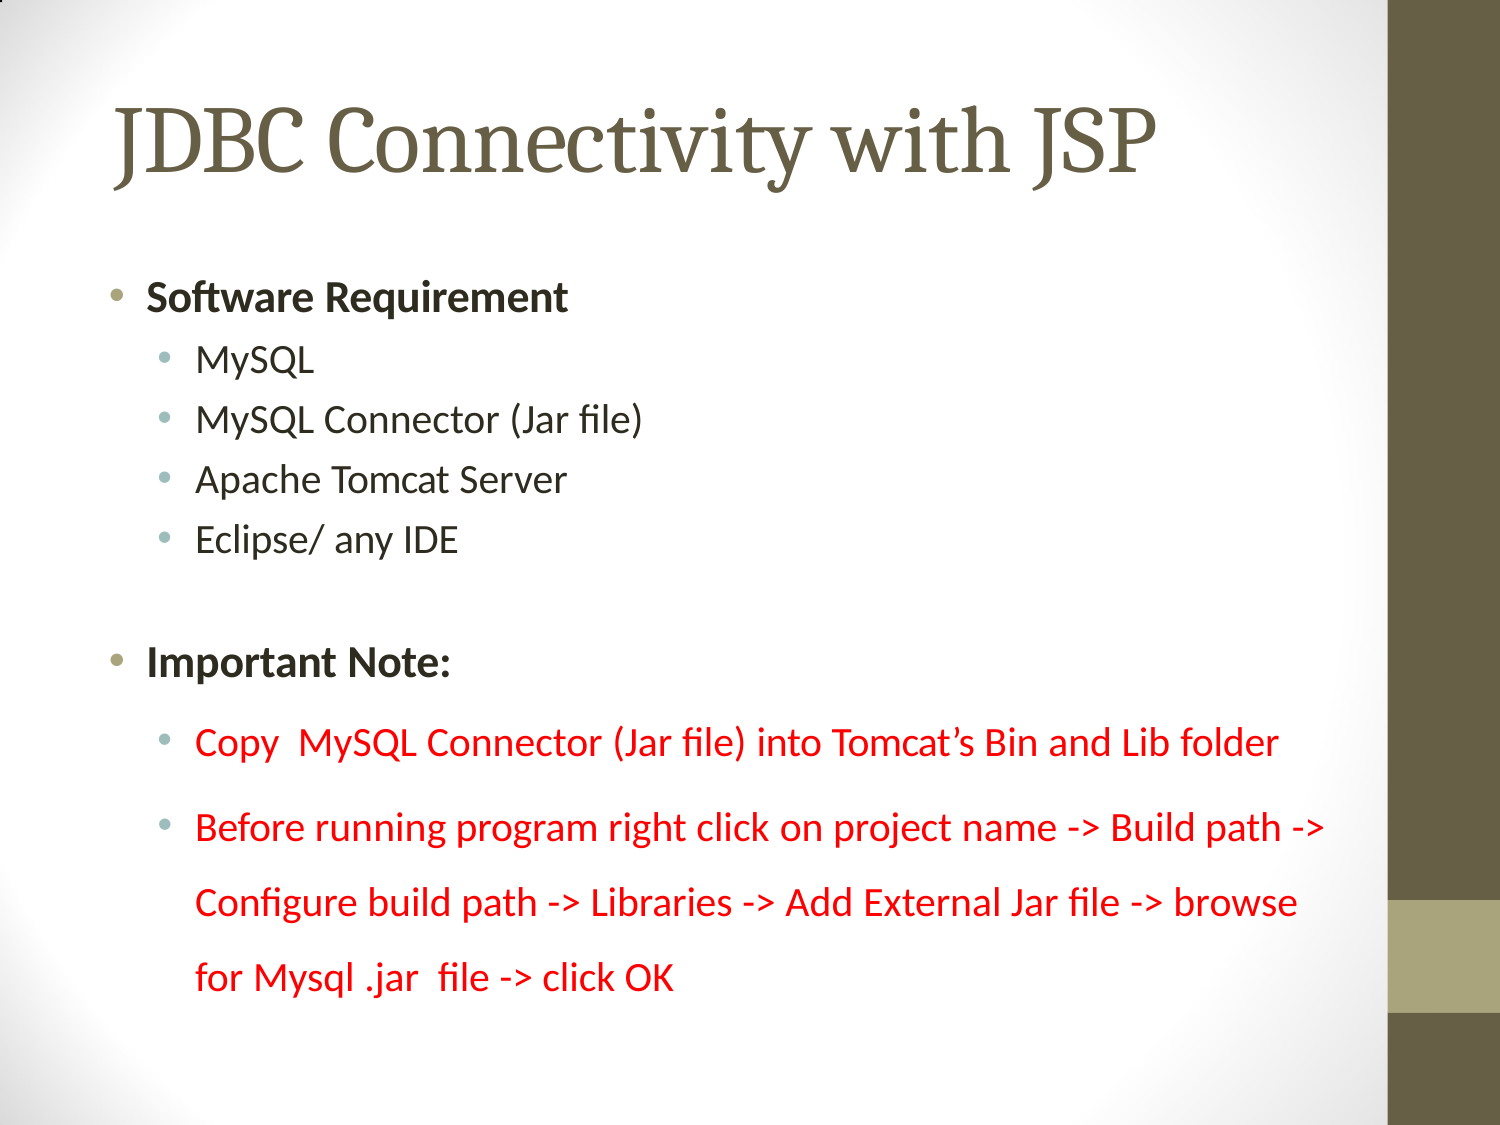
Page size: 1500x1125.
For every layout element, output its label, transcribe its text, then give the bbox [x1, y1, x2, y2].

picture [0, 0, 1387, 1125]
text_box Software Requirement MySQL MySQL Connector (Jar file) Apache Tomcat Server Eclipse/ any IDE Important Note: Copy MySQL Connector (Jar file) into Tomcat’s Bin and Lib folder Before running program right click on project name -> Build path -> Configure build path -> Libraries -> Add External Jar file -> browse for Mysql .jar file -> click OK [106, 253, 1347, 1000]
title JDBC Connectivity with JSP [112, 75, 1164, 253]
